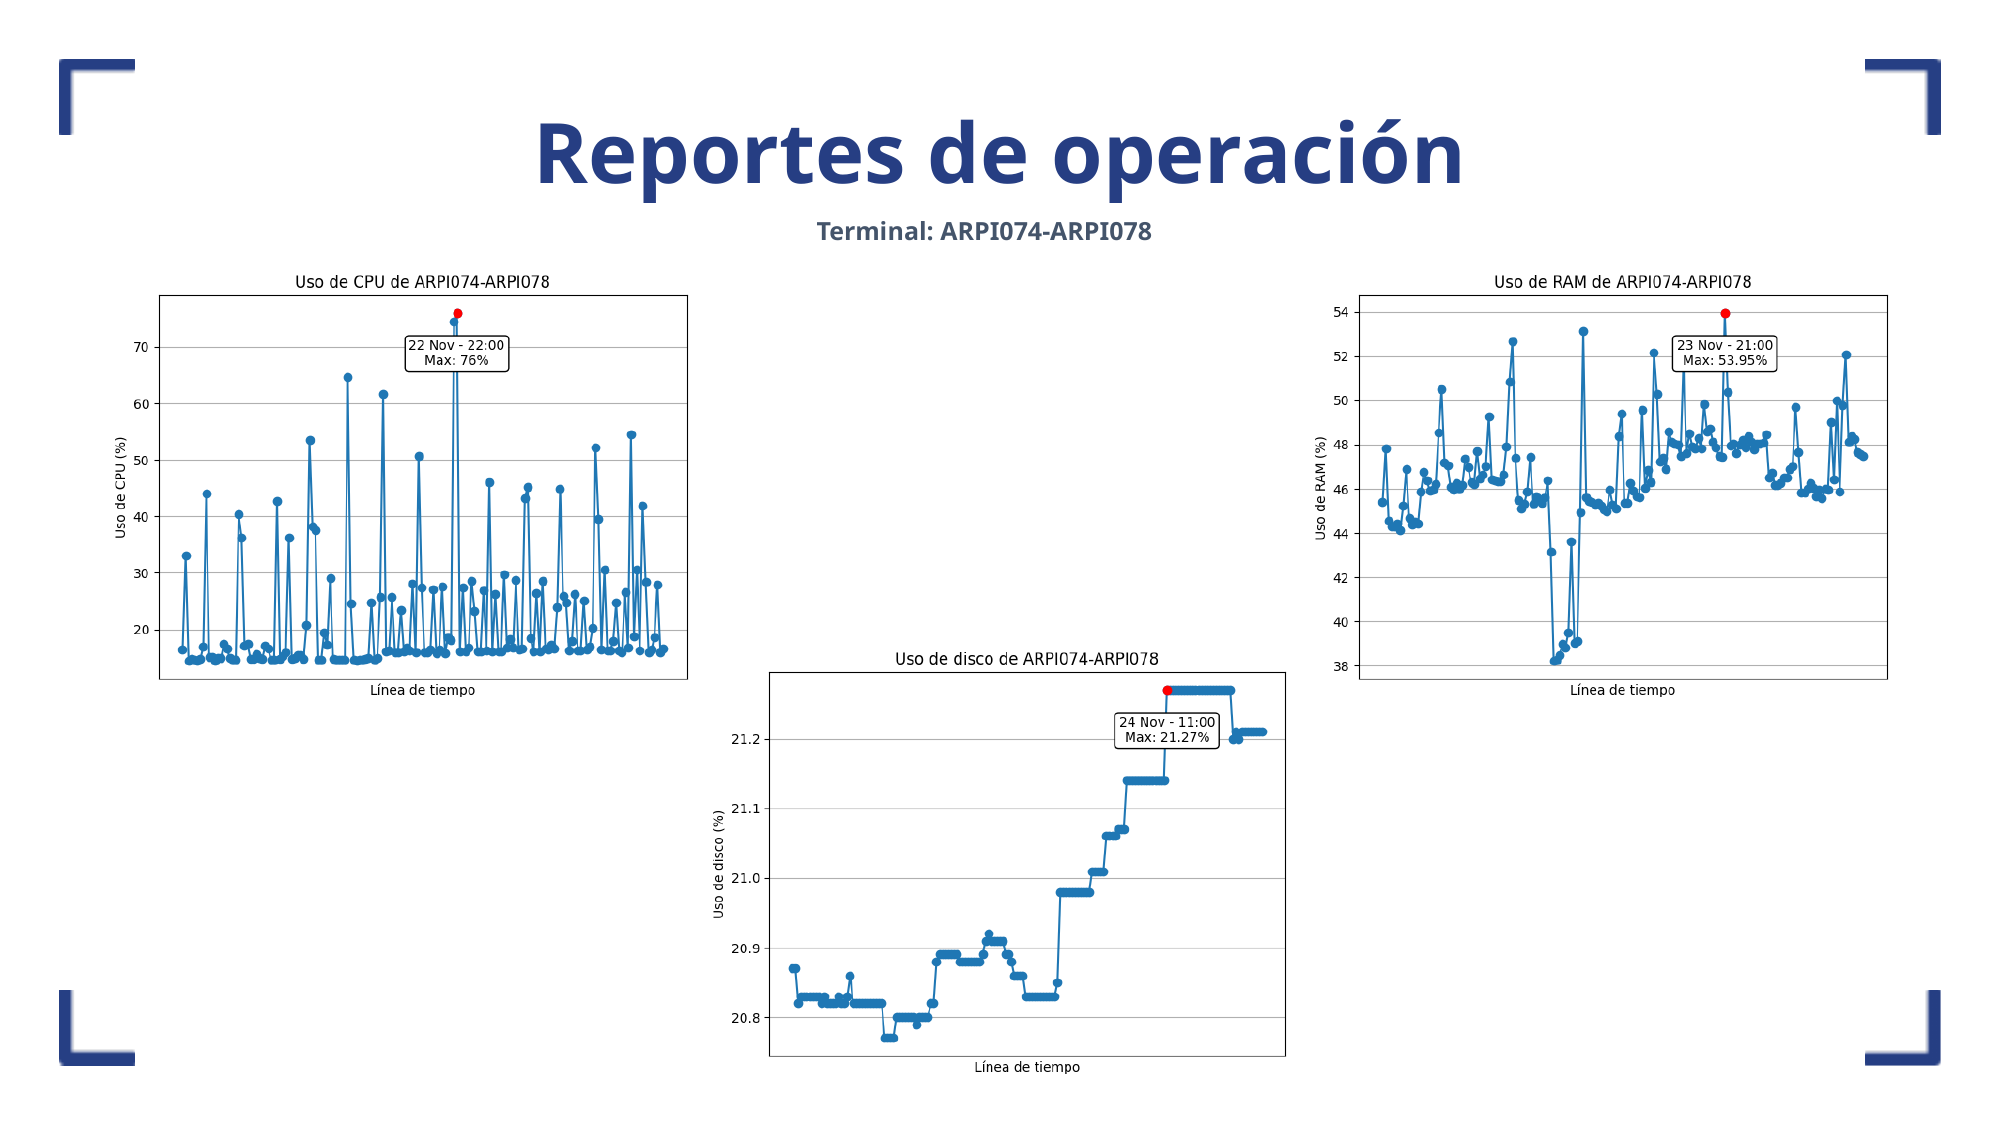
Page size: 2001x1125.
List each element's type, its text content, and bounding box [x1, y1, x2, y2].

text_box Reportes de operación [439, 55, 1561, 201]
text_box Terminal: ARPI074-ARPI078 [424, 163, 1545, 254]
picture [100, 260, 1299, 1088]
picture [1300, 260, 1901, 711]
